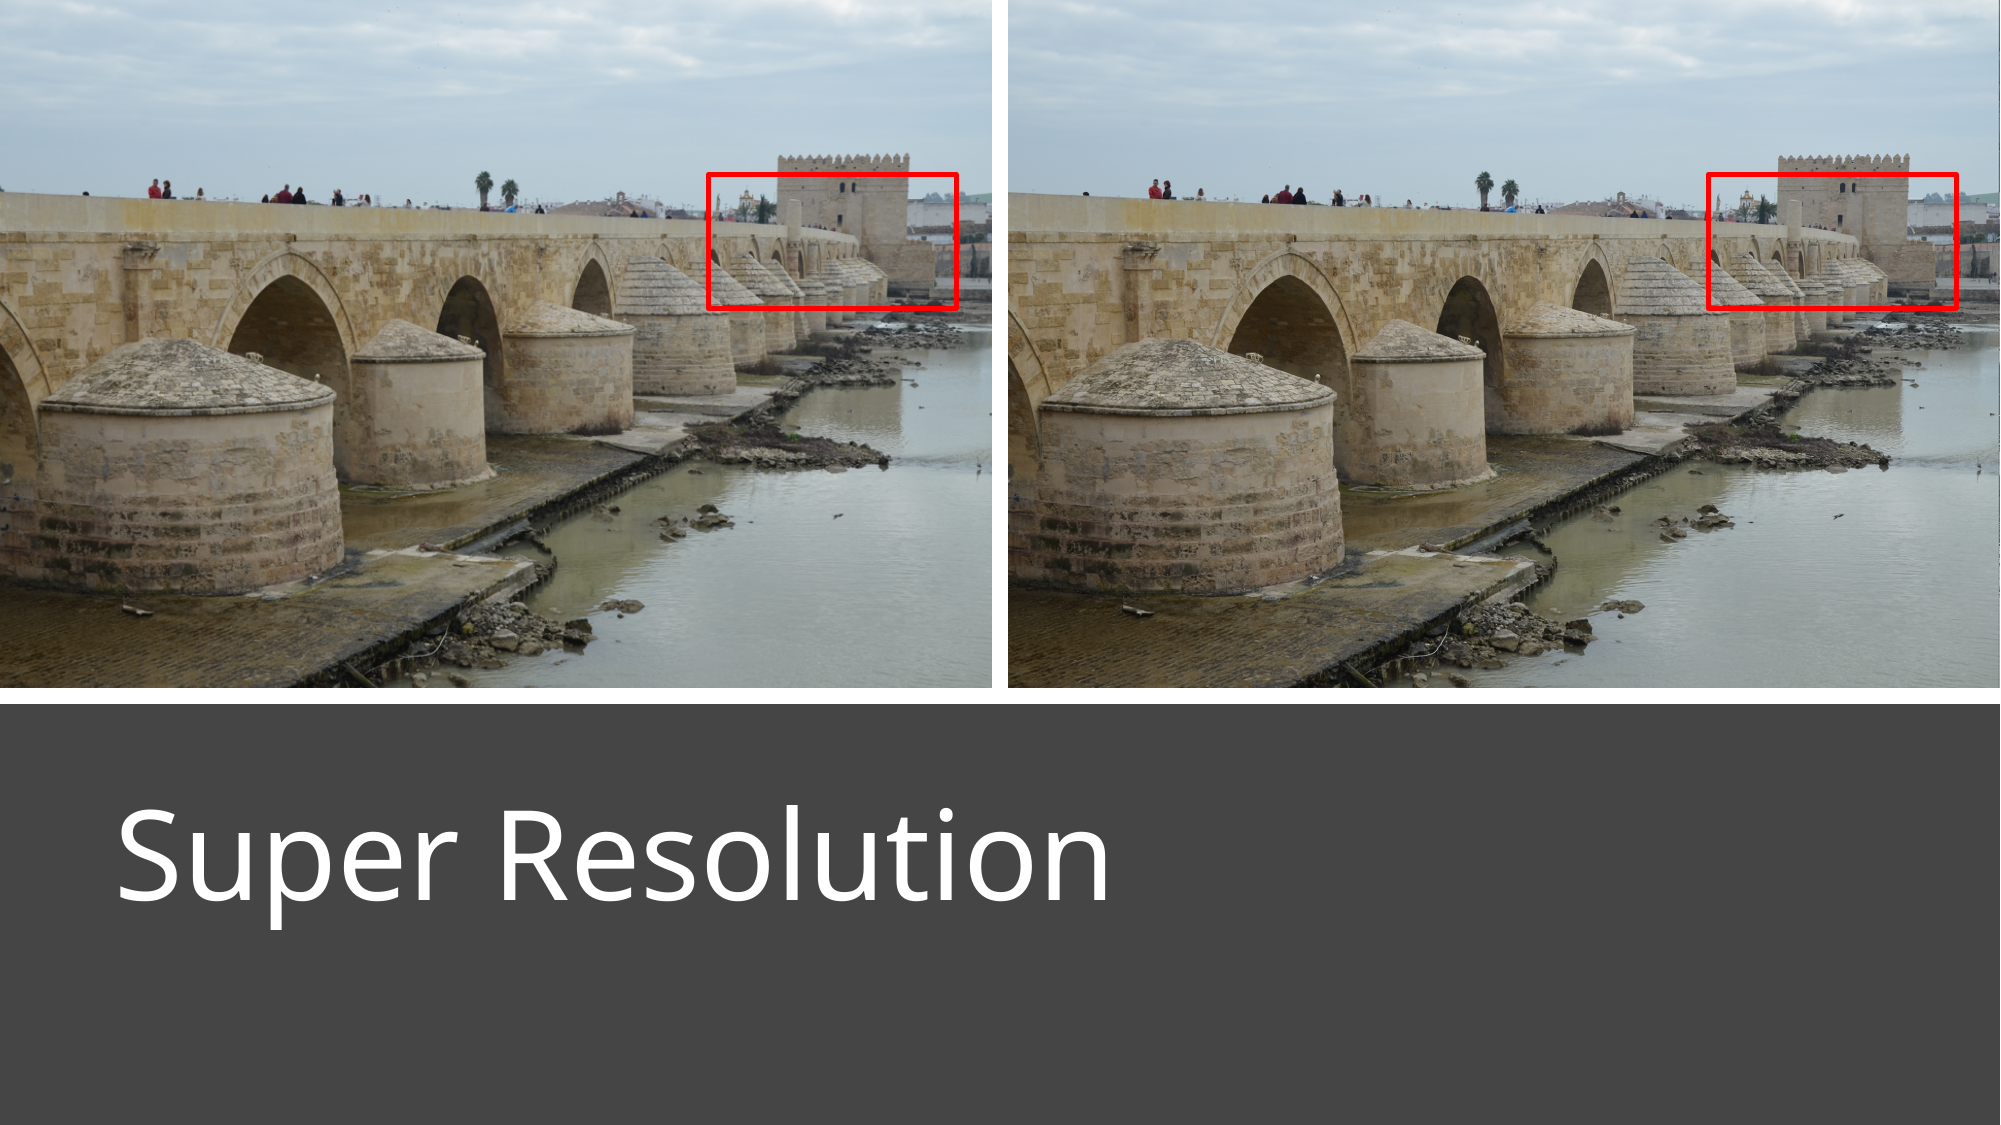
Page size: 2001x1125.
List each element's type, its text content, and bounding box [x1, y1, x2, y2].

picture [0, 0, 999, 695]
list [1001, 0, 2000, 695]
title Super Resolution [99, 719, 1892, 936]
